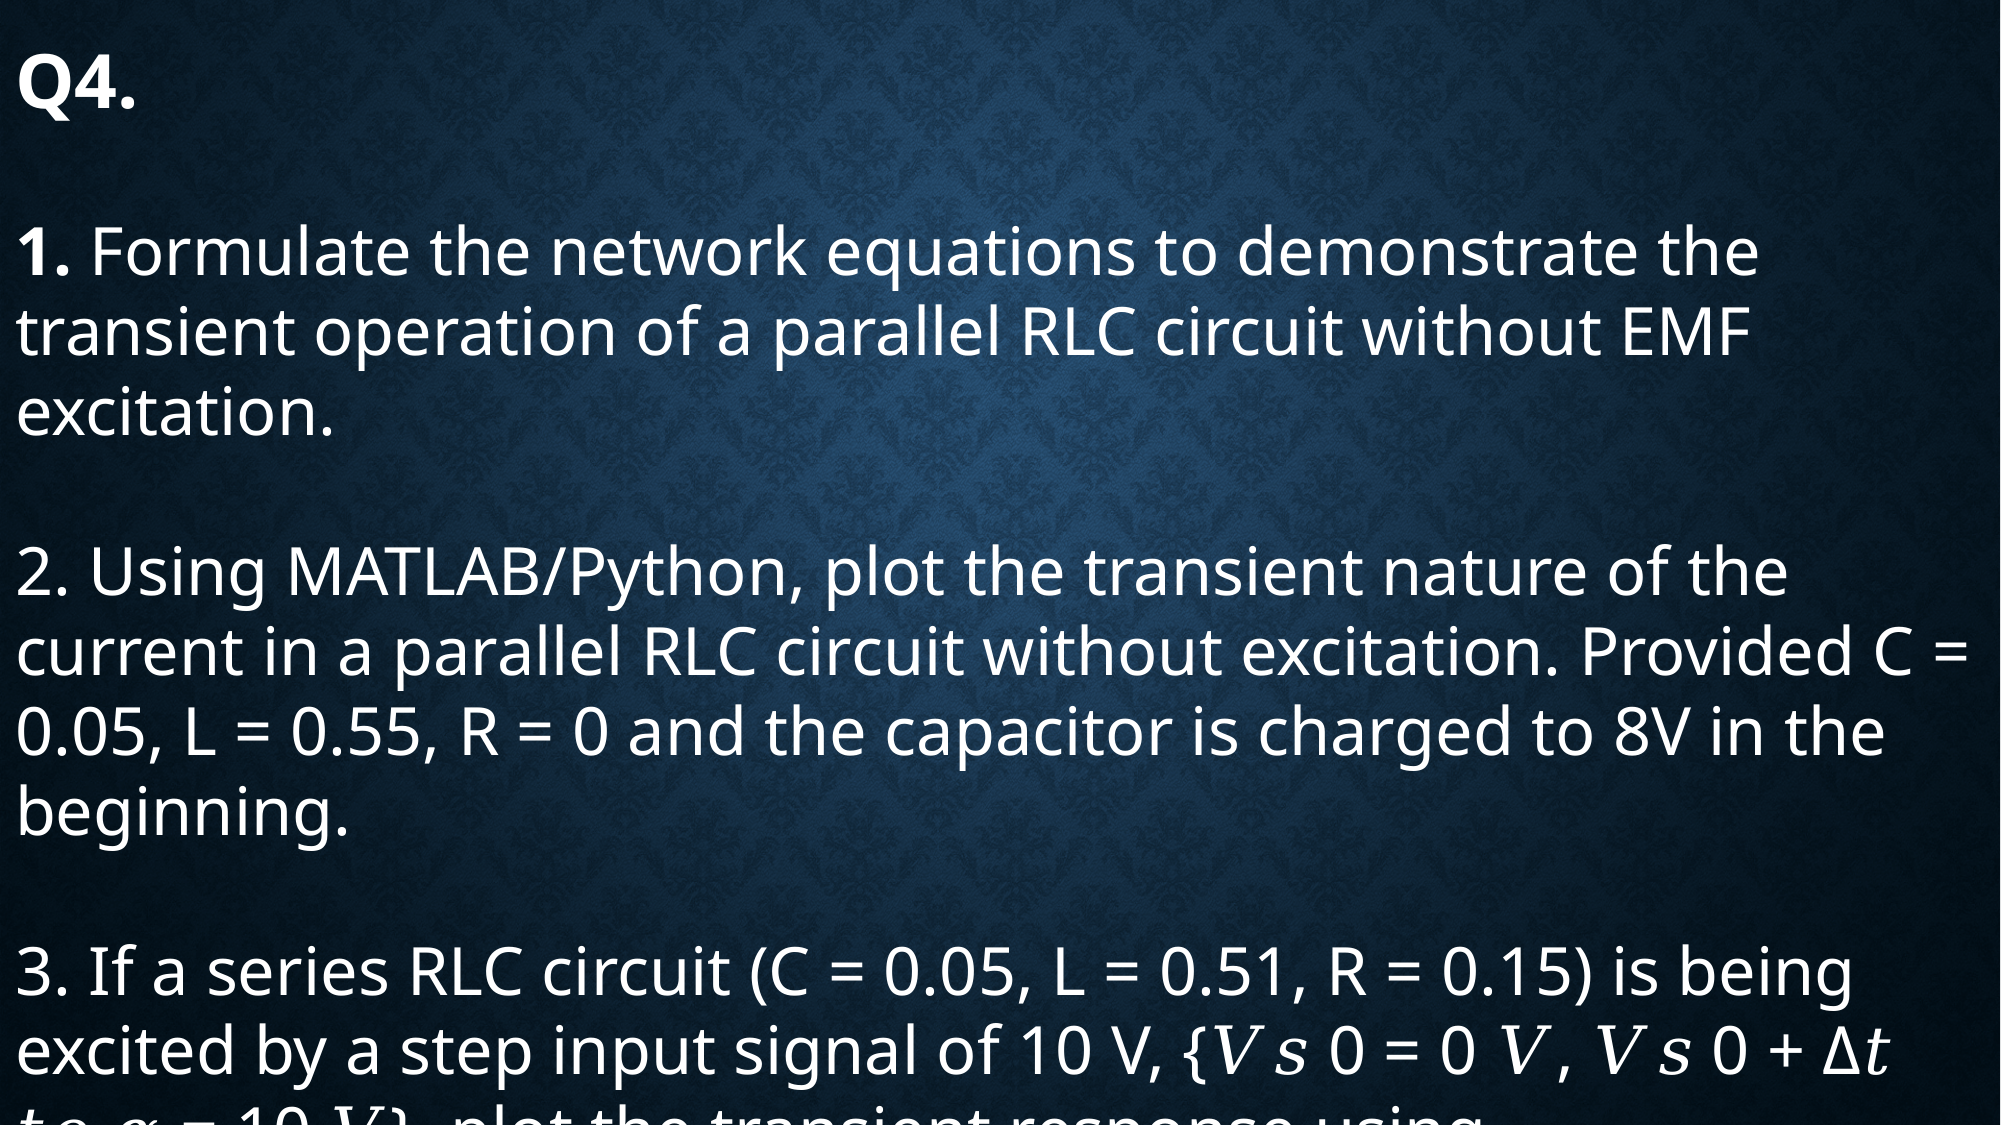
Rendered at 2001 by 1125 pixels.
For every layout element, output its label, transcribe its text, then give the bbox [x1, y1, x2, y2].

text_box Q4. 1. Formulate the network equations to demonstrate the transient operation of a parallel RLC circuit without EMF excitation. 2. Using MATLAB/Python, plot the transient nature of the current in a parallel RLC circuit without excitation. Provided C = 0.05, L = 0.55, R = 0 and the capacitor is charged to 8V in the beginning. 3. If a series RLC circuit (C = 0.05, L = 0.51, R = 0.15) is being excited by a step input signal of 10 V, {𝑉𝑠 0 = 0 𝑉, 𝑉𝑠 0 + Δ𝑡 𝑡𝑜 𝛼 = 10 𝑉}, plot the transient response using MATLAB/Python. [0, 26, 2000, 1125]
